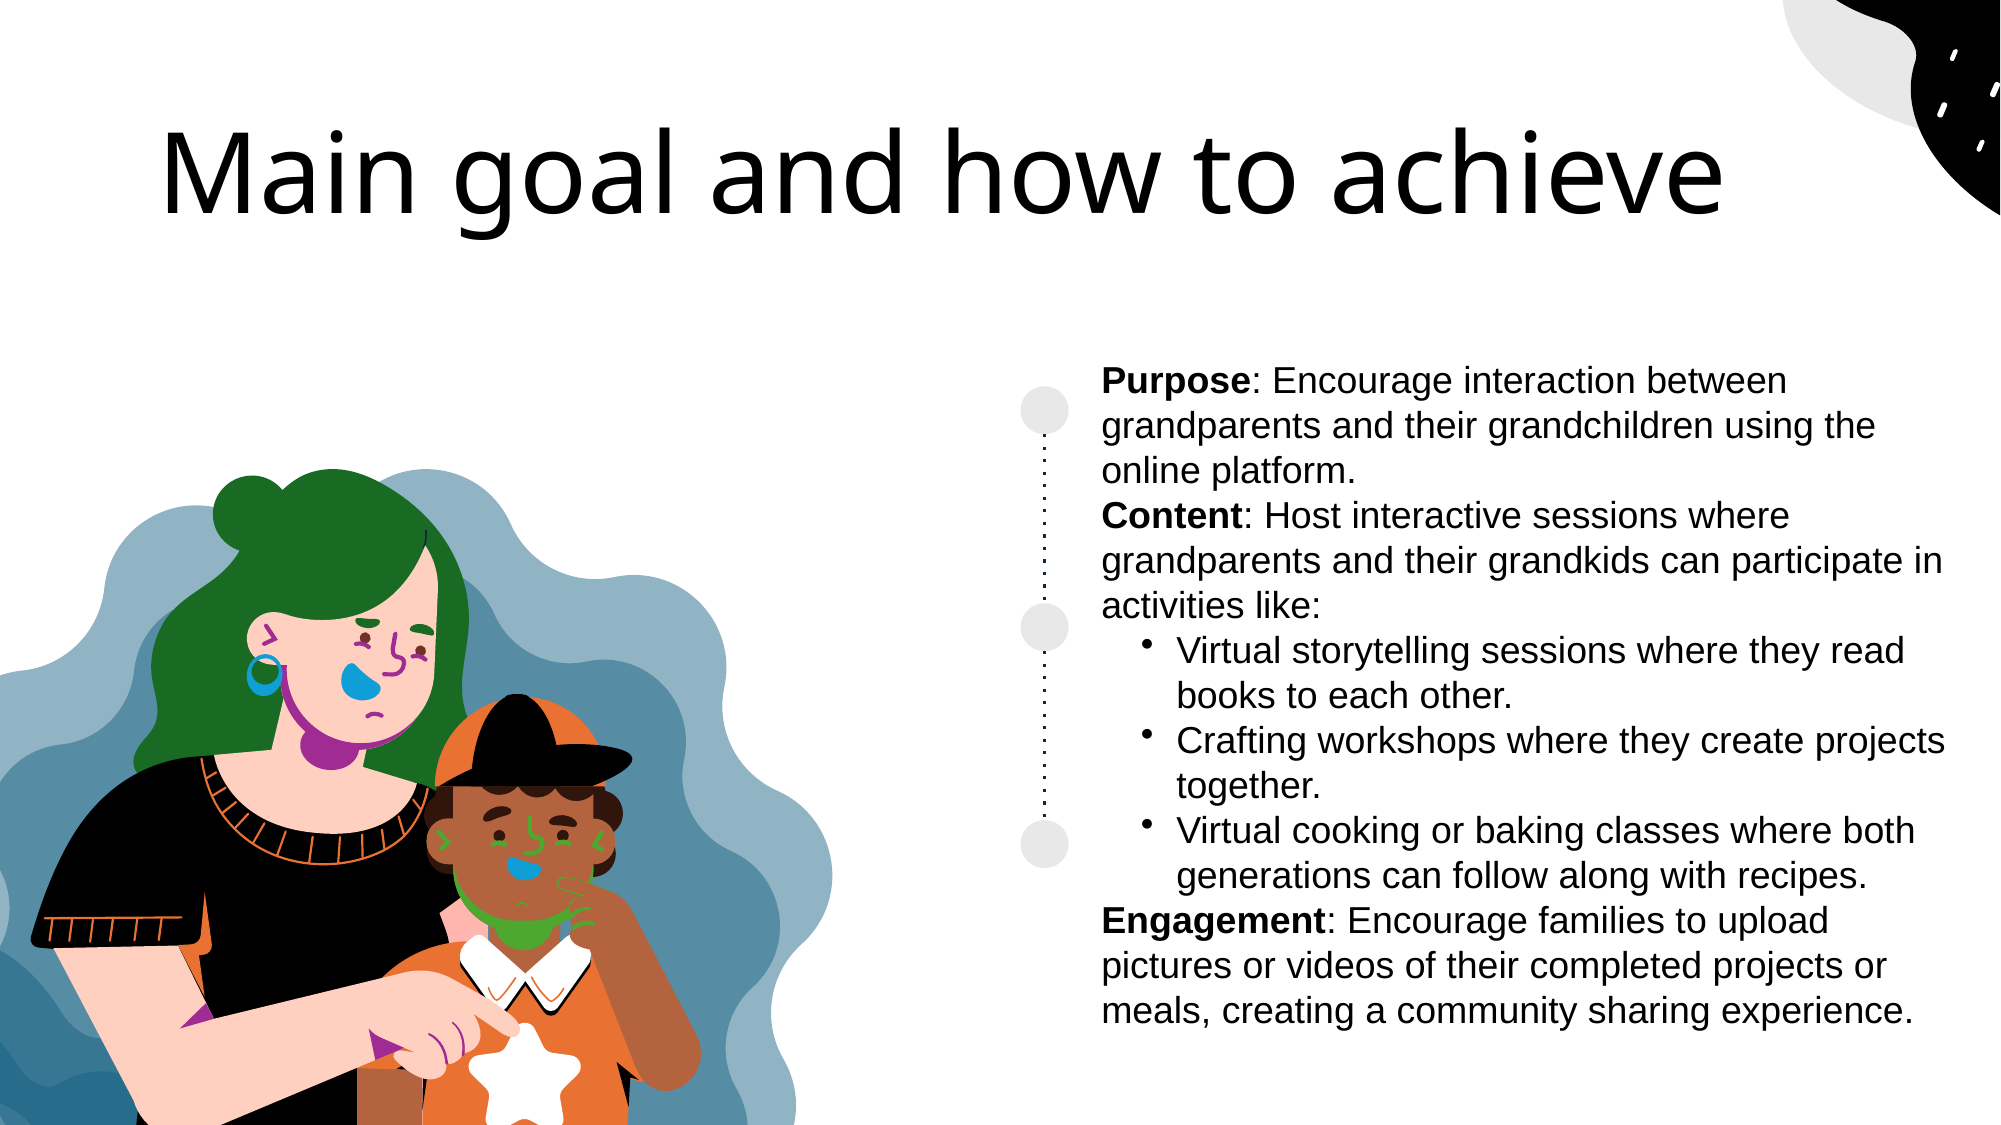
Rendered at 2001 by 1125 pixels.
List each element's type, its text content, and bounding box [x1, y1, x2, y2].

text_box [0, 468, 852, 1125]
text_box [1020, 603, 1069, 652]
text_box [1020, 386, 1069, 435]
title Main goal and how to achieve [157, 114, 1843, 240]
text_box Purpose: Encourage interaction between grandparents and their grandchildren using the online platform. Content: Host interactive sessions where grandparents and their grandkids can participate in activities like: Virtual storytelling sessions where they read books to each other. Crafting workshops where they create projects together. Virtual cooking or baking classes where both generations can follow along with recipes. Engagement: Encourage families to upload pictures or videos of their completed projects or meals, creating a community sharing experience. [1086, 348, 1971, 1039]
text_box [1020, 820, 1069, 869]
